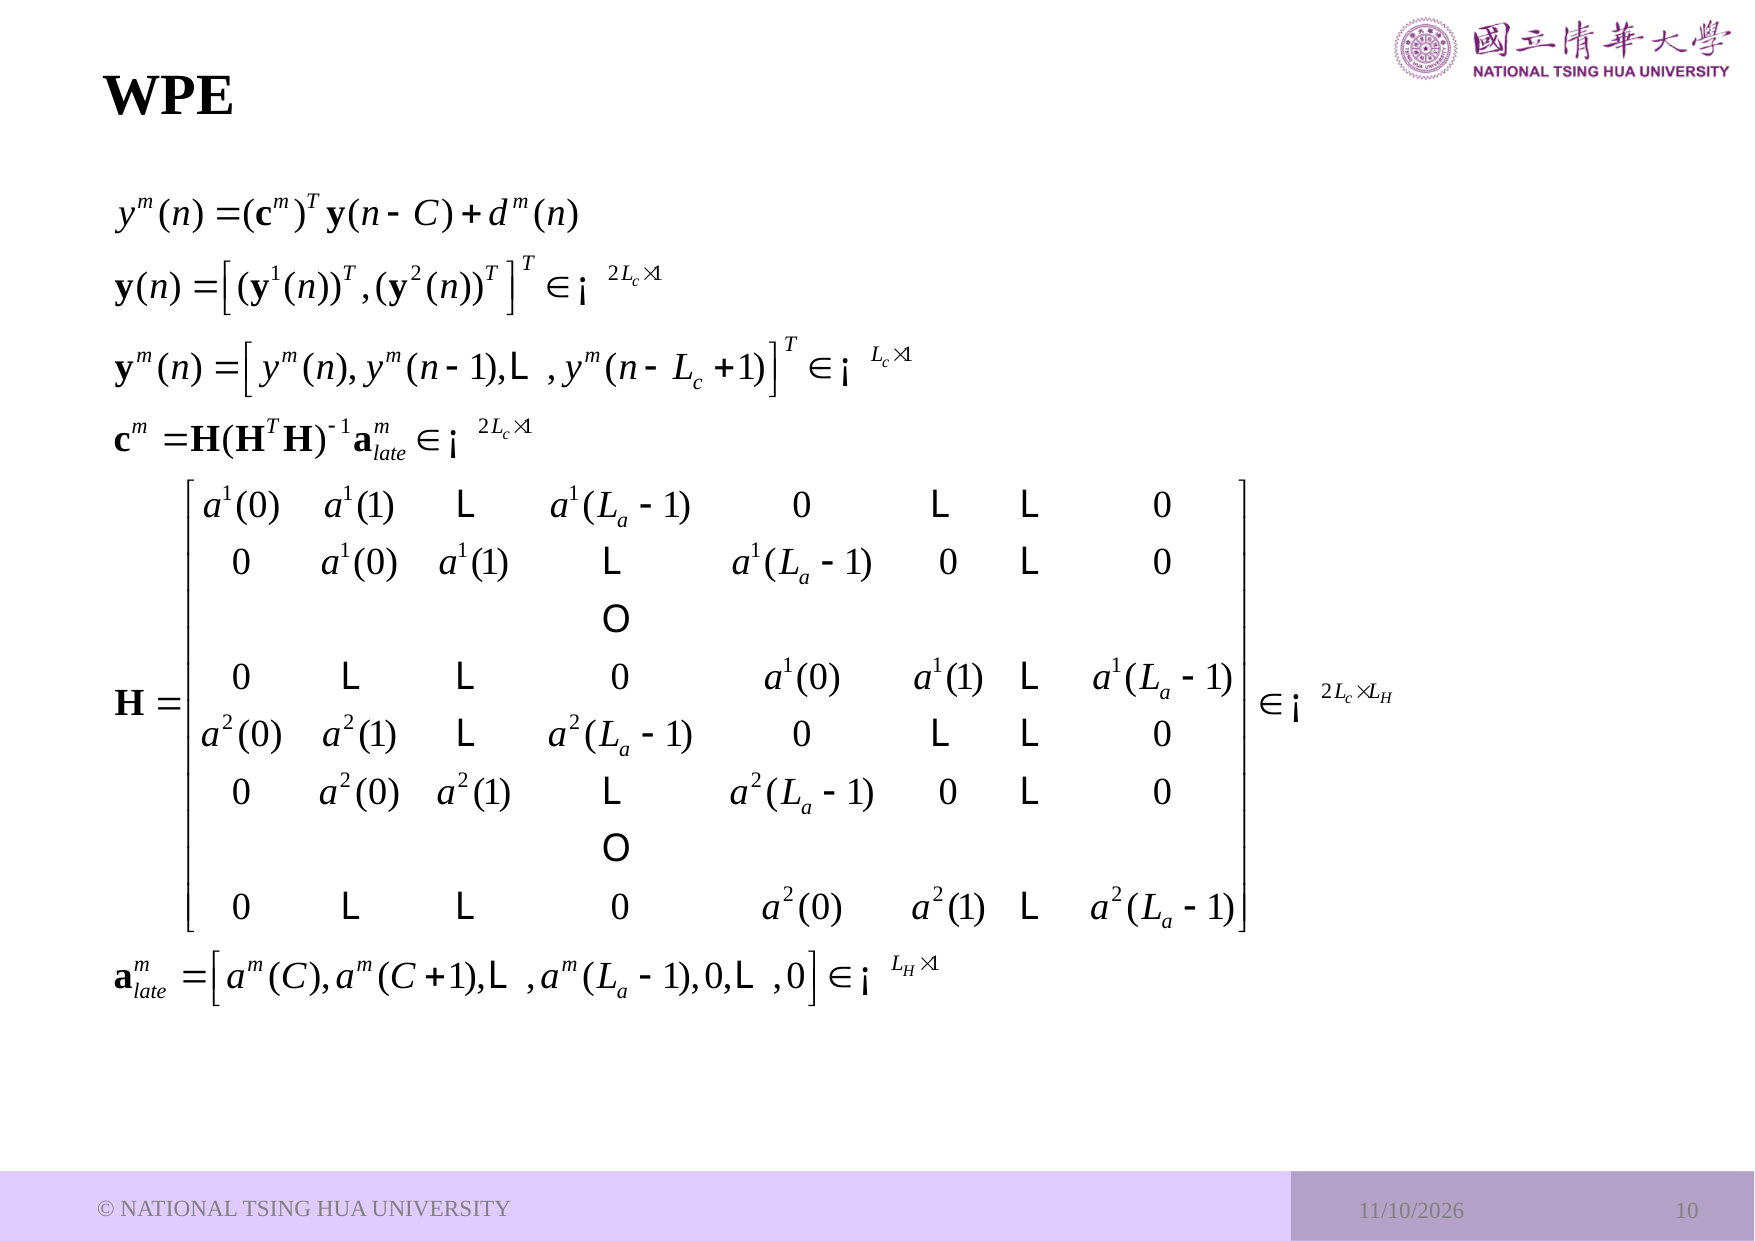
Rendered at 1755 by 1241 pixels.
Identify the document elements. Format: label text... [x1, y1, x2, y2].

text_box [108, 183, 1407, 1014]
footer © NATIONAL TSING HUA UNIVERSITY [82, 1177, 562, 1236]
slide_number 10 [1577, 1180, 1714, 1239]
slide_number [1343, 1180, 1551, 1239]
title WPE [87, 35, 1257, 140]
picture [0, 1171, 1291, 1241]
picture [1388, 2, 1755, 95]
